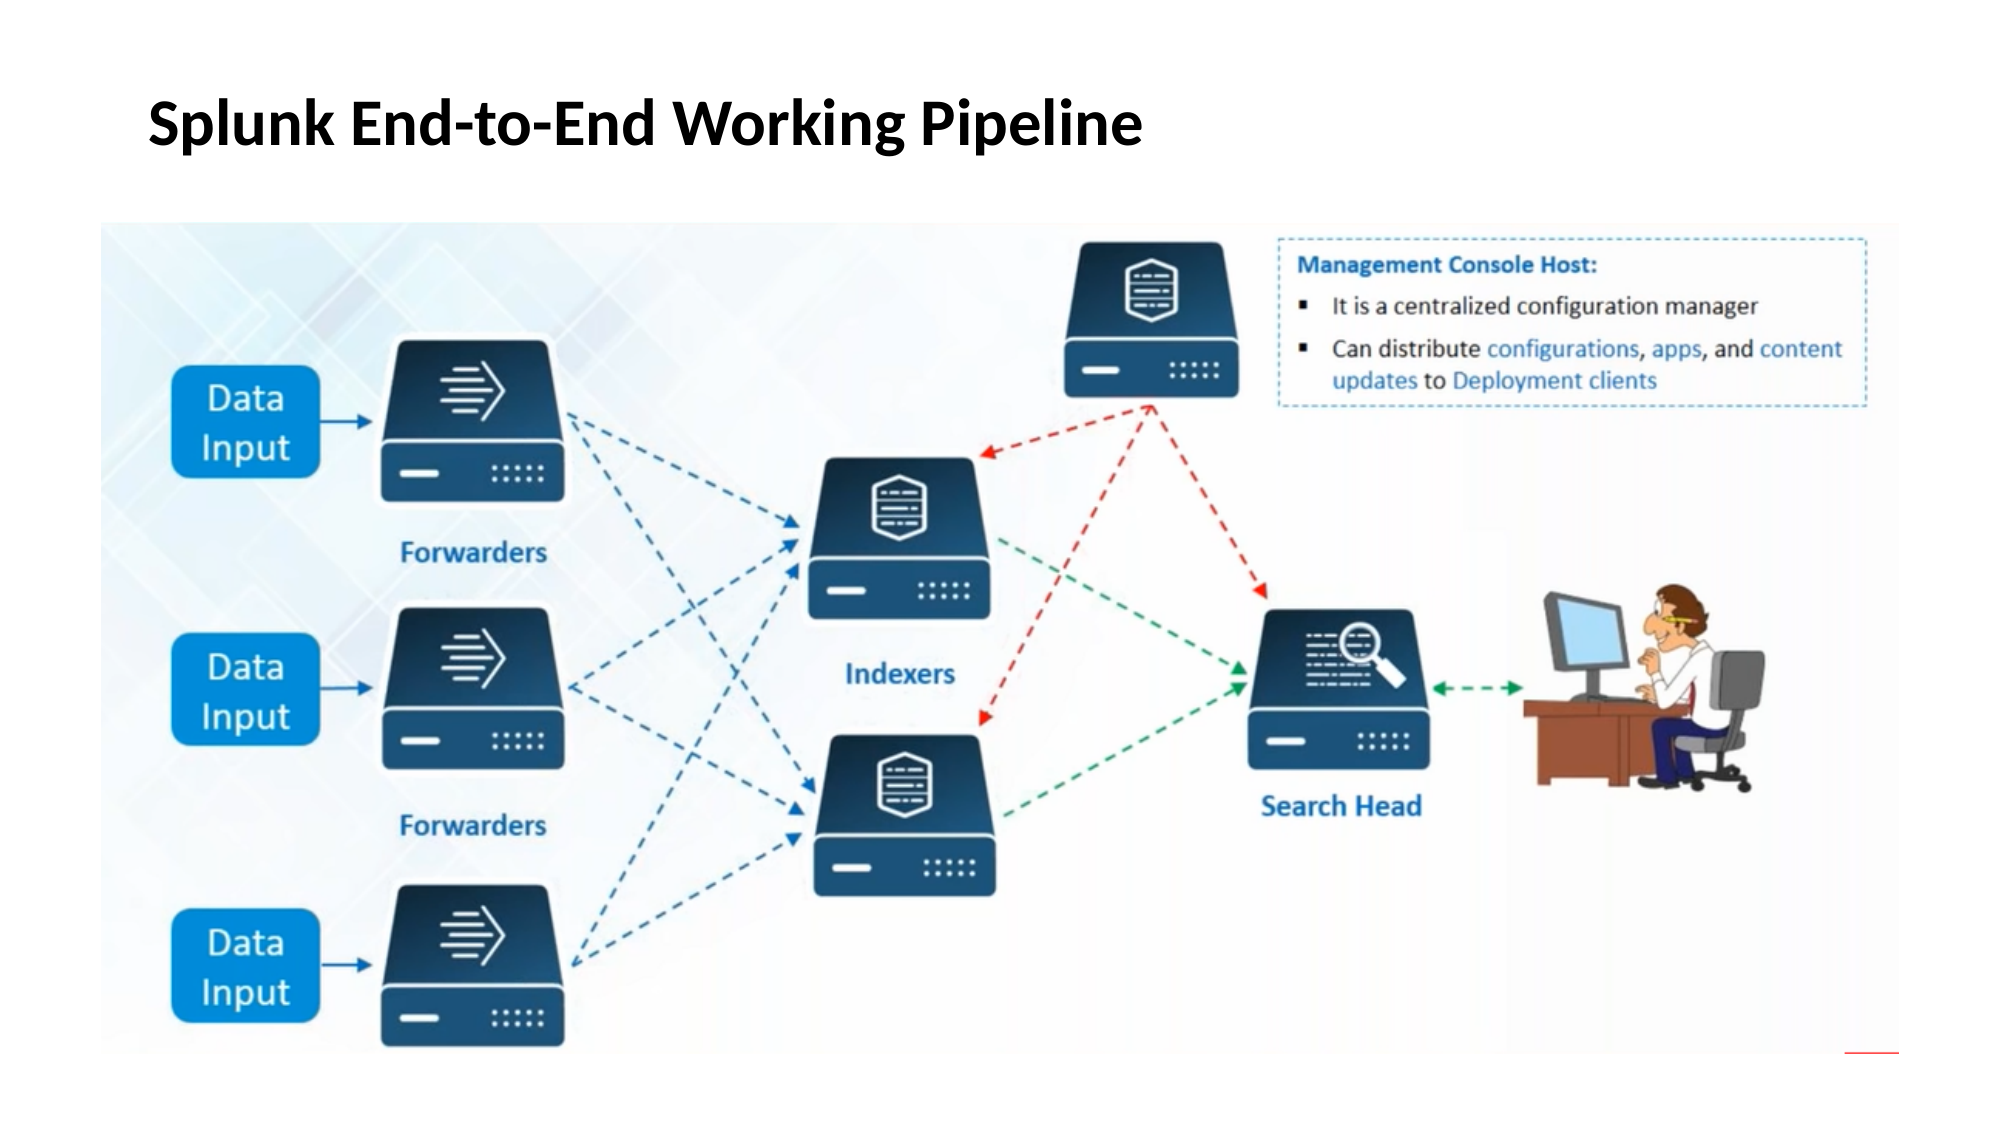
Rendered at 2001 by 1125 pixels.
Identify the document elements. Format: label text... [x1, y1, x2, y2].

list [101, 222, 1899, 1054]
text_box Splunk End-to-End Working Pipeline [133, 71, 1374, 167]
